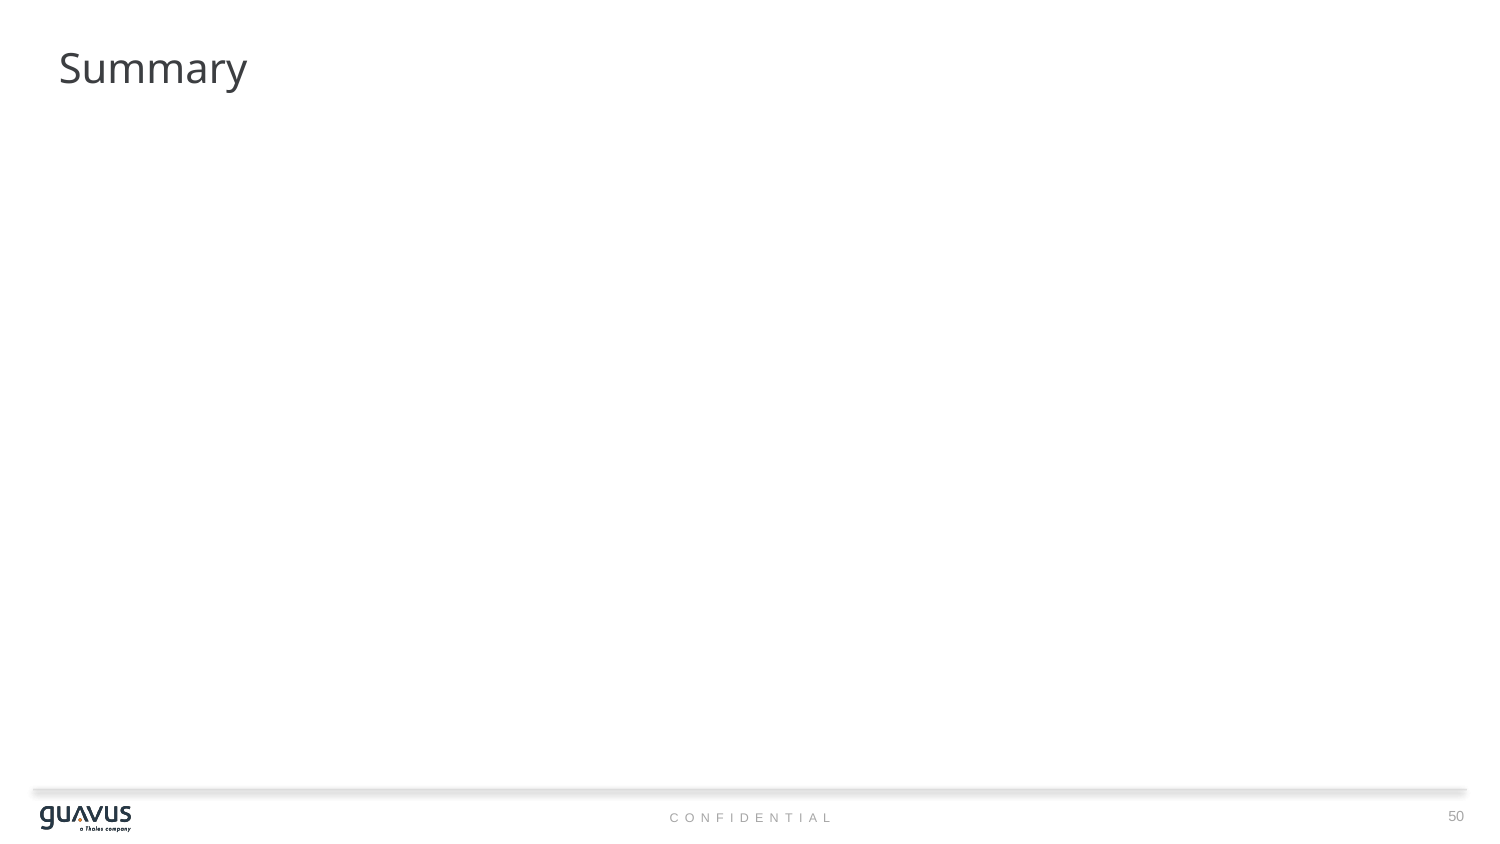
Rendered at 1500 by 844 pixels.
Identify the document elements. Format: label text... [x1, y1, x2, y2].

title Summary [43, 10, 1467, 130]
picture [27, 796, 146, 841]
